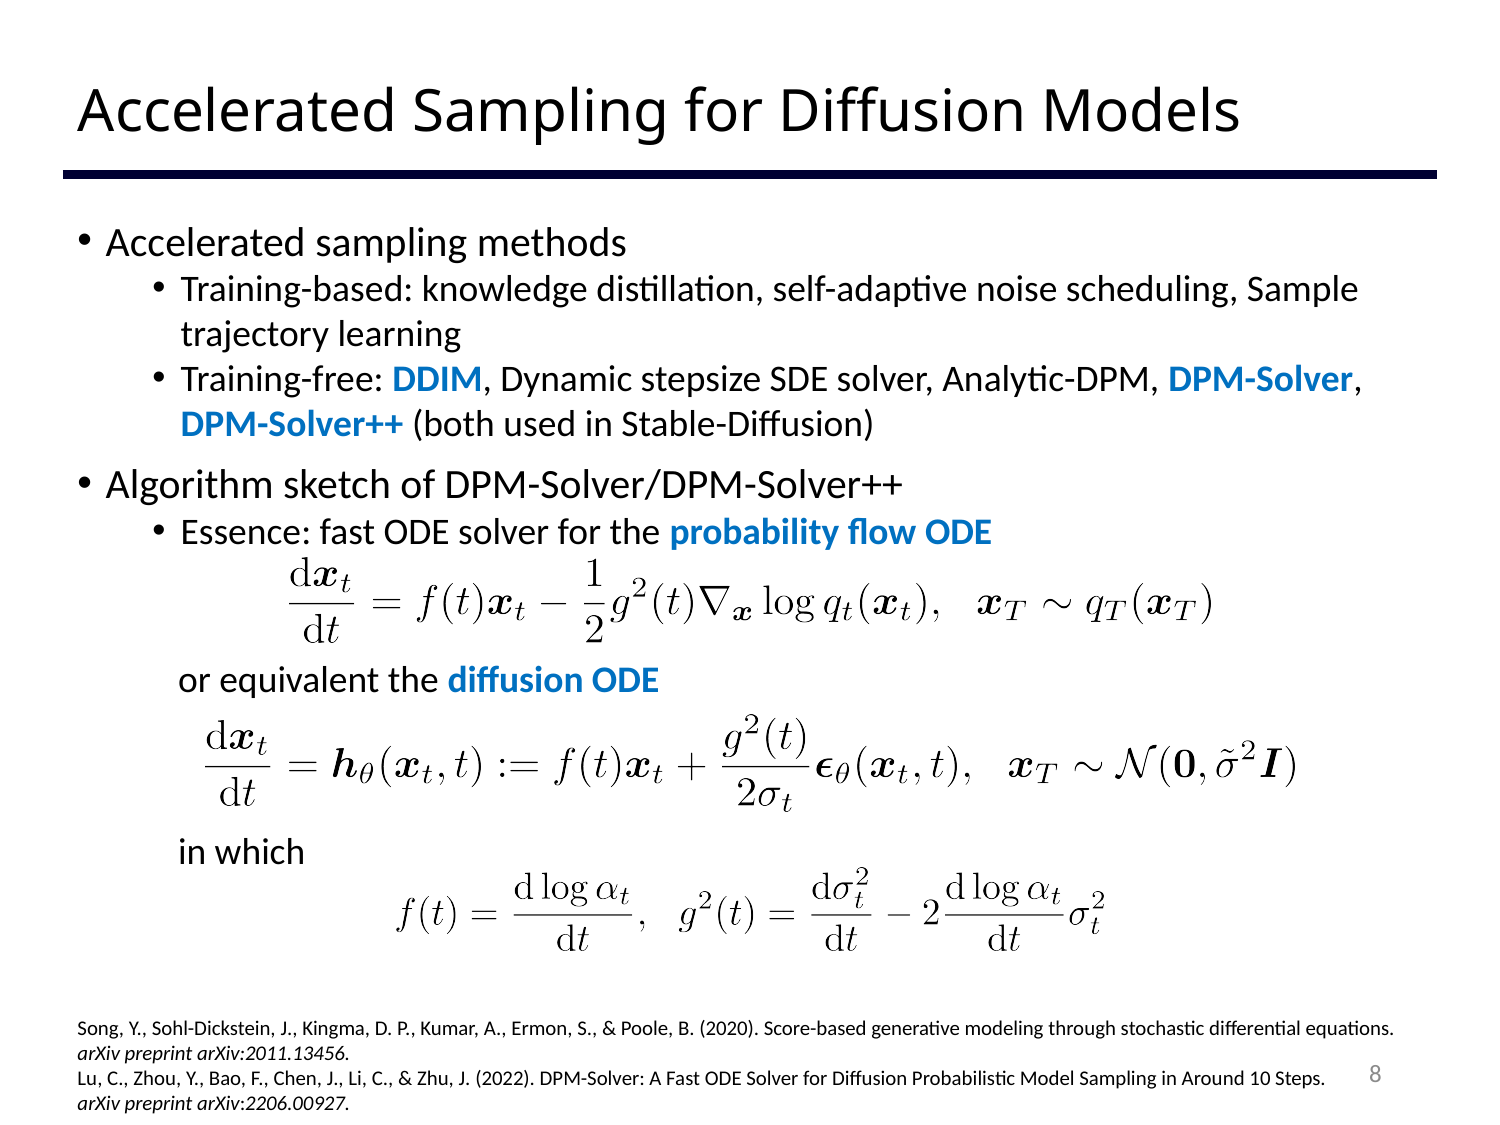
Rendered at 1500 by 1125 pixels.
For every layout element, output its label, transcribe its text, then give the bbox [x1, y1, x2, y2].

text_box Song, Y., Sohl-Dickstein, J., Kingma, D. P., Kumar, A., Ermon, S., & Poole, B. (2020). Score-based generative modeling through stochastic differential equations. arXiv preprint arXiv:2011.13456. Lu, C., Zhou, Y., Bao, F., Chen, J., Li, C., & Zhu, J. (2022). DPM-Solver: A Fast ODE Solver for Diffusion Probabilistic Model Sampling in Around 10 Steps. arXiv preprint arXiv:2206.00927. [62, 1007, 1438, 1123]
picture [396, 867, 1104, 951]
text_box Accelerated sampling methods Training-based: knowledge distillation, self-adaptive noise scheduling, Sample trajectory learning Training-free: DDIM, Dynamic stepsize SDE solver, Analytic-DPM, DPM-Solver, DPM-Solver++ (both used in Stable-Diffusion) Algorithm sketch of DPM-Solver/DPM-Solver++ Essence: fast ODE solver for the probability flow ODE or equivalent the diffusion ODE in which [62, 207, 1438, 982]
picture [205, 714, 1295, 812]
picture [289, 557, 1211, 643]
title Accelerated Sampling for Diffusion Models [62, 55, 1357, 170]
